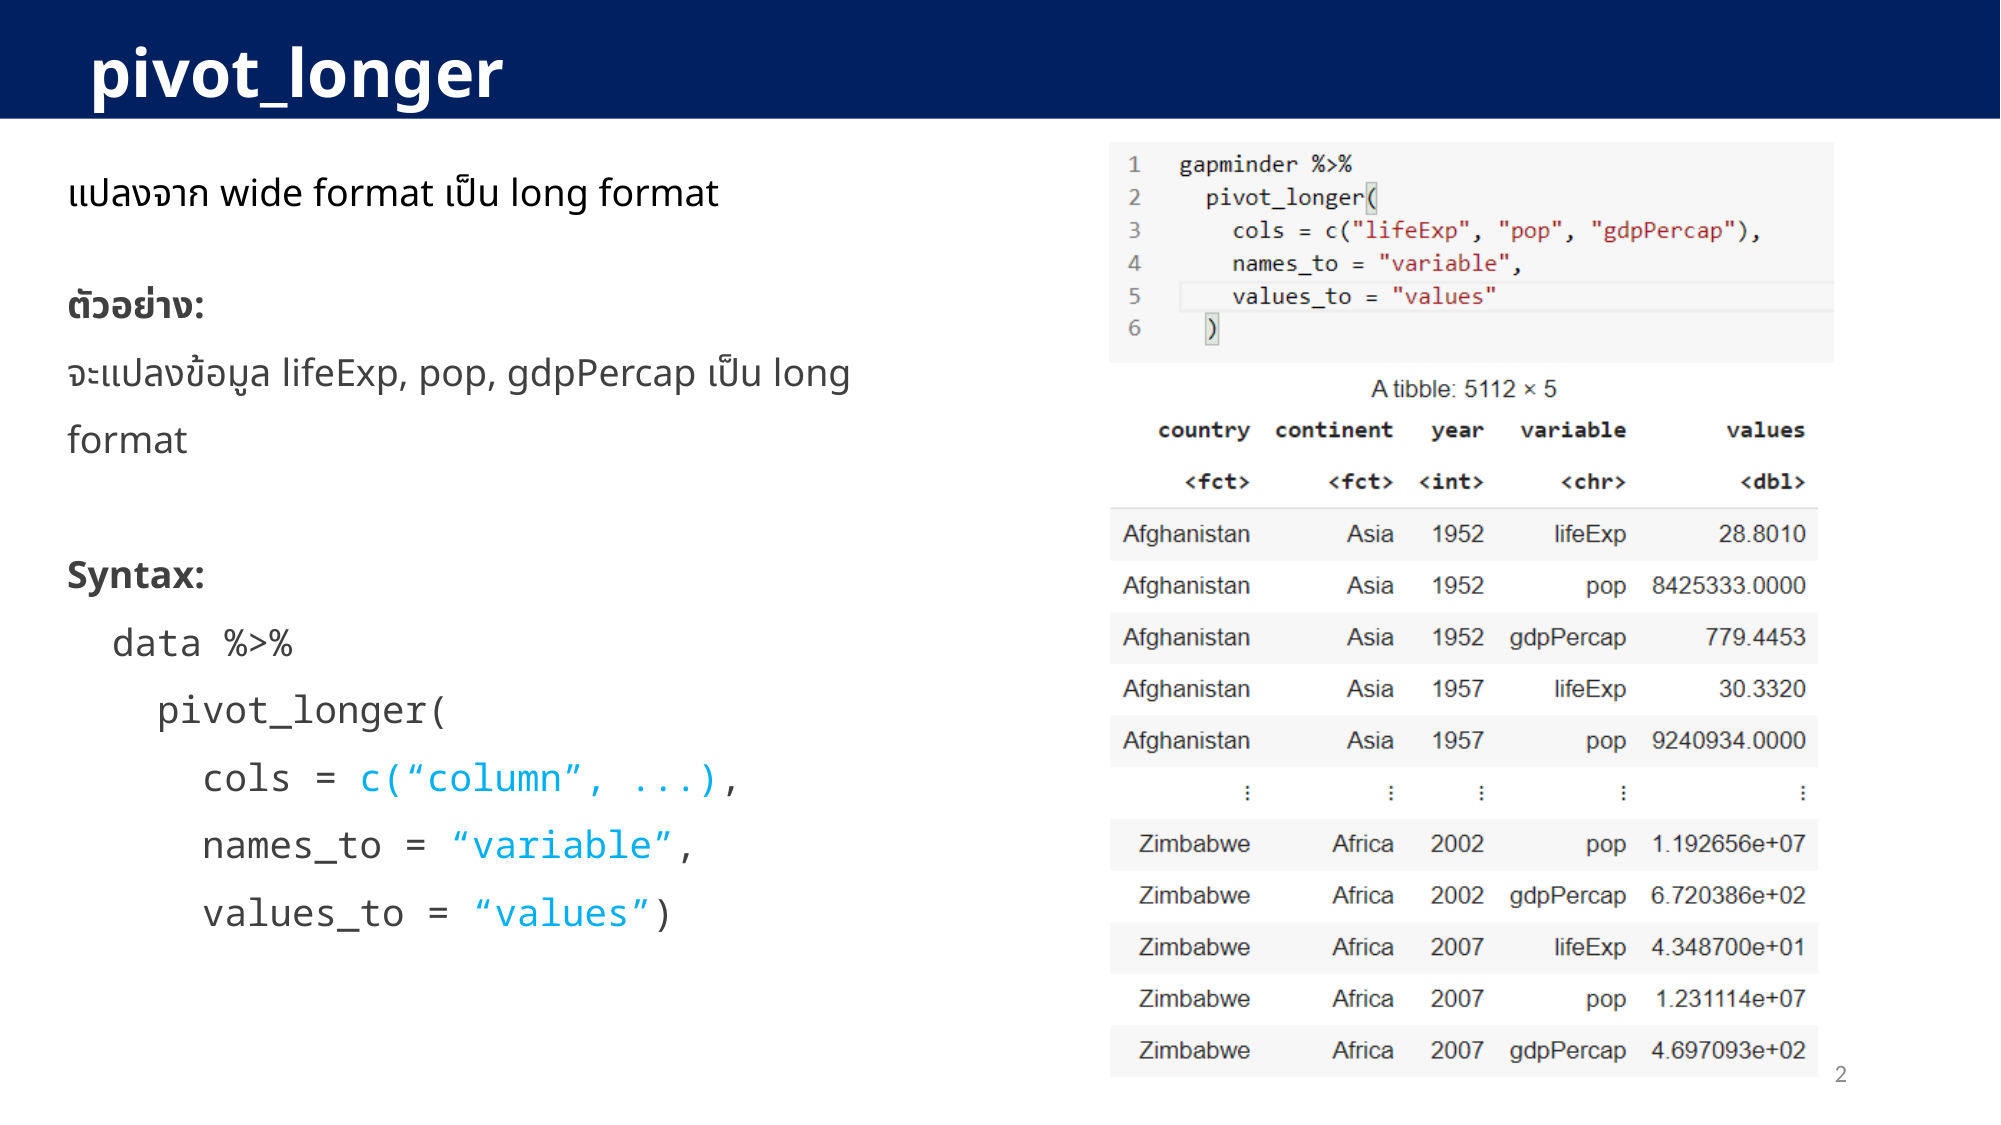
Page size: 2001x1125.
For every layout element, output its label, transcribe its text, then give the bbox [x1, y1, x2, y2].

text_box แปลงจาก wide format เป็น long format ตัวอย่าง: จะแปลงข้อมูล lifeExp, pop, gdpPercap เป็น long format Syntax: data %>% pivot_longer( cols = c(“column”, ...), names_to = “variable”, values_to = “values”) [52, 161, 969, 942]
text_box pivot_longer [0, 0, 2000, 119]
picture [1109, 142, 1834, 1086]
slide_number 32 [1412, 1042, 1863, 1103]
